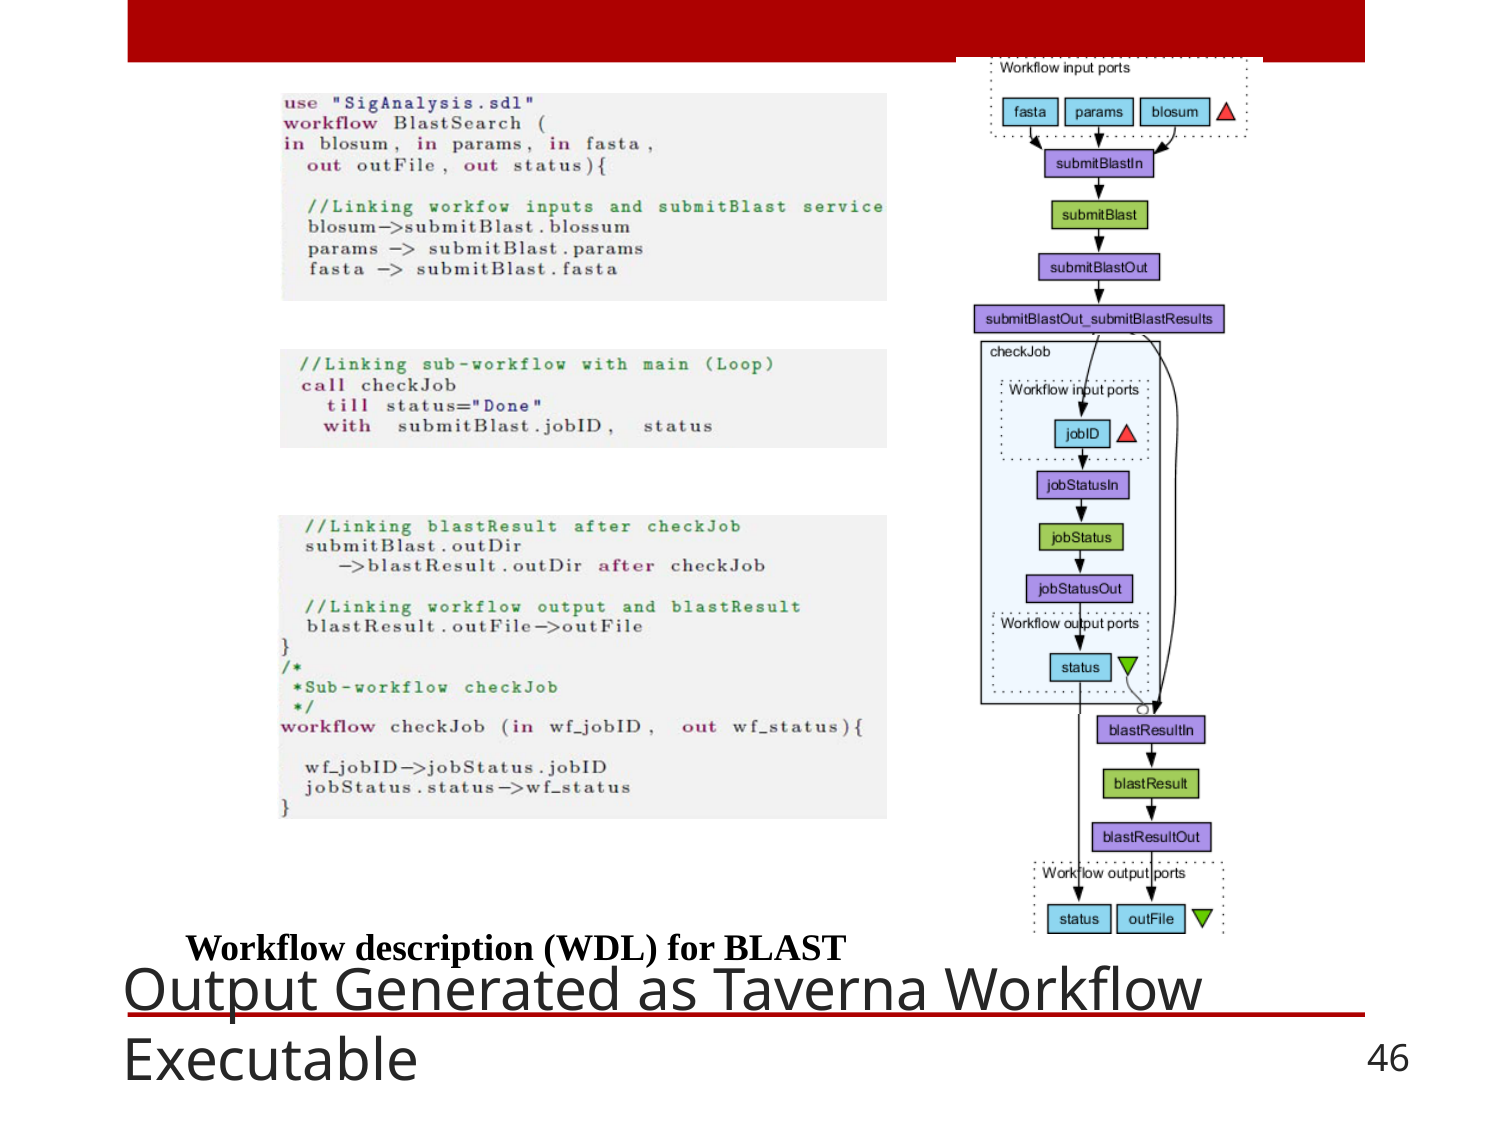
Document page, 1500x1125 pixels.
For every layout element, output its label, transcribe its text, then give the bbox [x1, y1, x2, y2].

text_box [280, 334, 1269, 715]
text_box Workflow description (WDL) for BLAST [145, 915, 887, 976]
title Output Generated as Taverna Workflow Executable [107, 1012, 1413, 1100]
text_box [280, 57, 1264, 334]
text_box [276, 720, 1272, 934]
slide_number 46 [1299, 1032, 1425, 1088]
